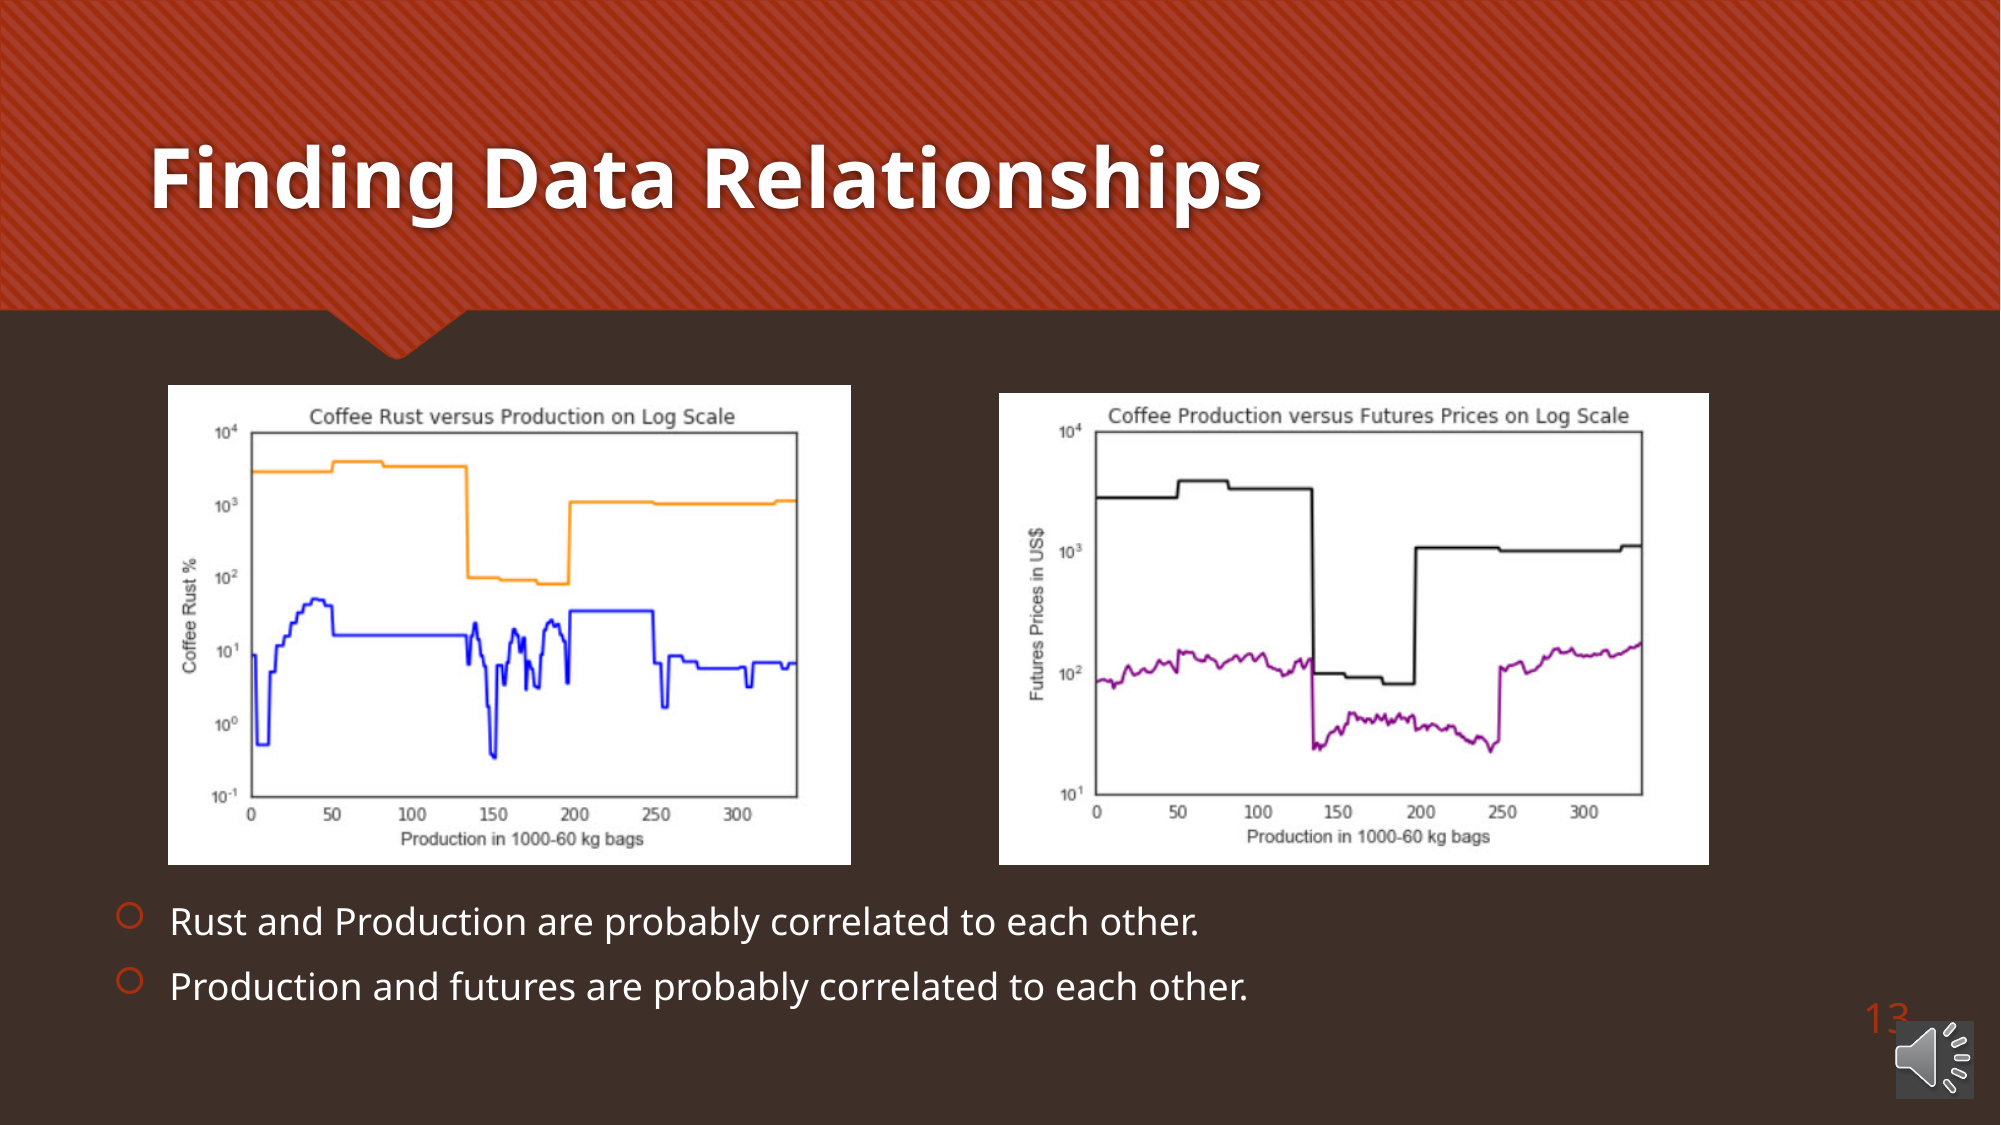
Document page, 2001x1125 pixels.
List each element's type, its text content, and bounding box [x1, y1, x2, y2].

slide_number 13 [1824, 970, 1926, 1051]
picture [1894, 1019, 1976, 1101]
picture [999, 393, 1709, 865]
text_box Rust and Production are probably correlated to each other. Production and futures are probably correlated to each other. [98, 890, 1824, 1062]
title Finding Data Relationships [132, 73, 1868, 233]
picture [167, 385, 851, 866]
